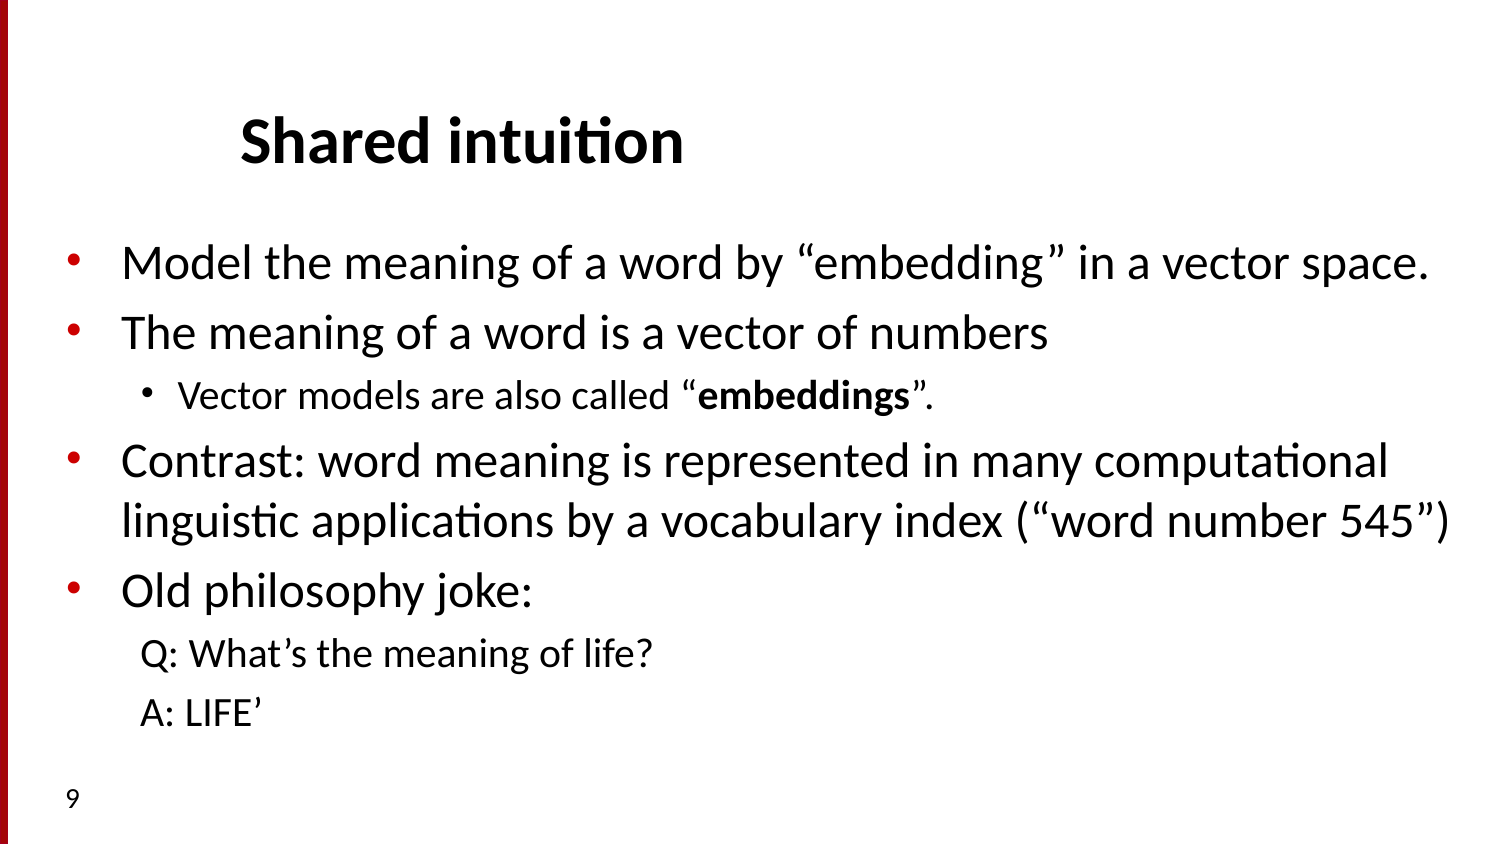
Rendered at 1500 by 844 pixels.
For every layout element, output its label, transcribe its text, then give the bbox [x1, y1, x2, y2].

slide_number 9 [49, 771, 376, 829]
list Model the meaning of a word by “embedding” in a vector space. The meaning of a word is a vector of numbers Vector models are also called “embeddings”. Contrast: word meaning is represented in many computational linguistic applications by a vocabulary index (“word number 545”) Old philosophy joke: Q: What’s the meaning of life? A: LIFE’ [50, 221, 1500, 769]
title Shared intuition [225, 62, 1450, 185]
